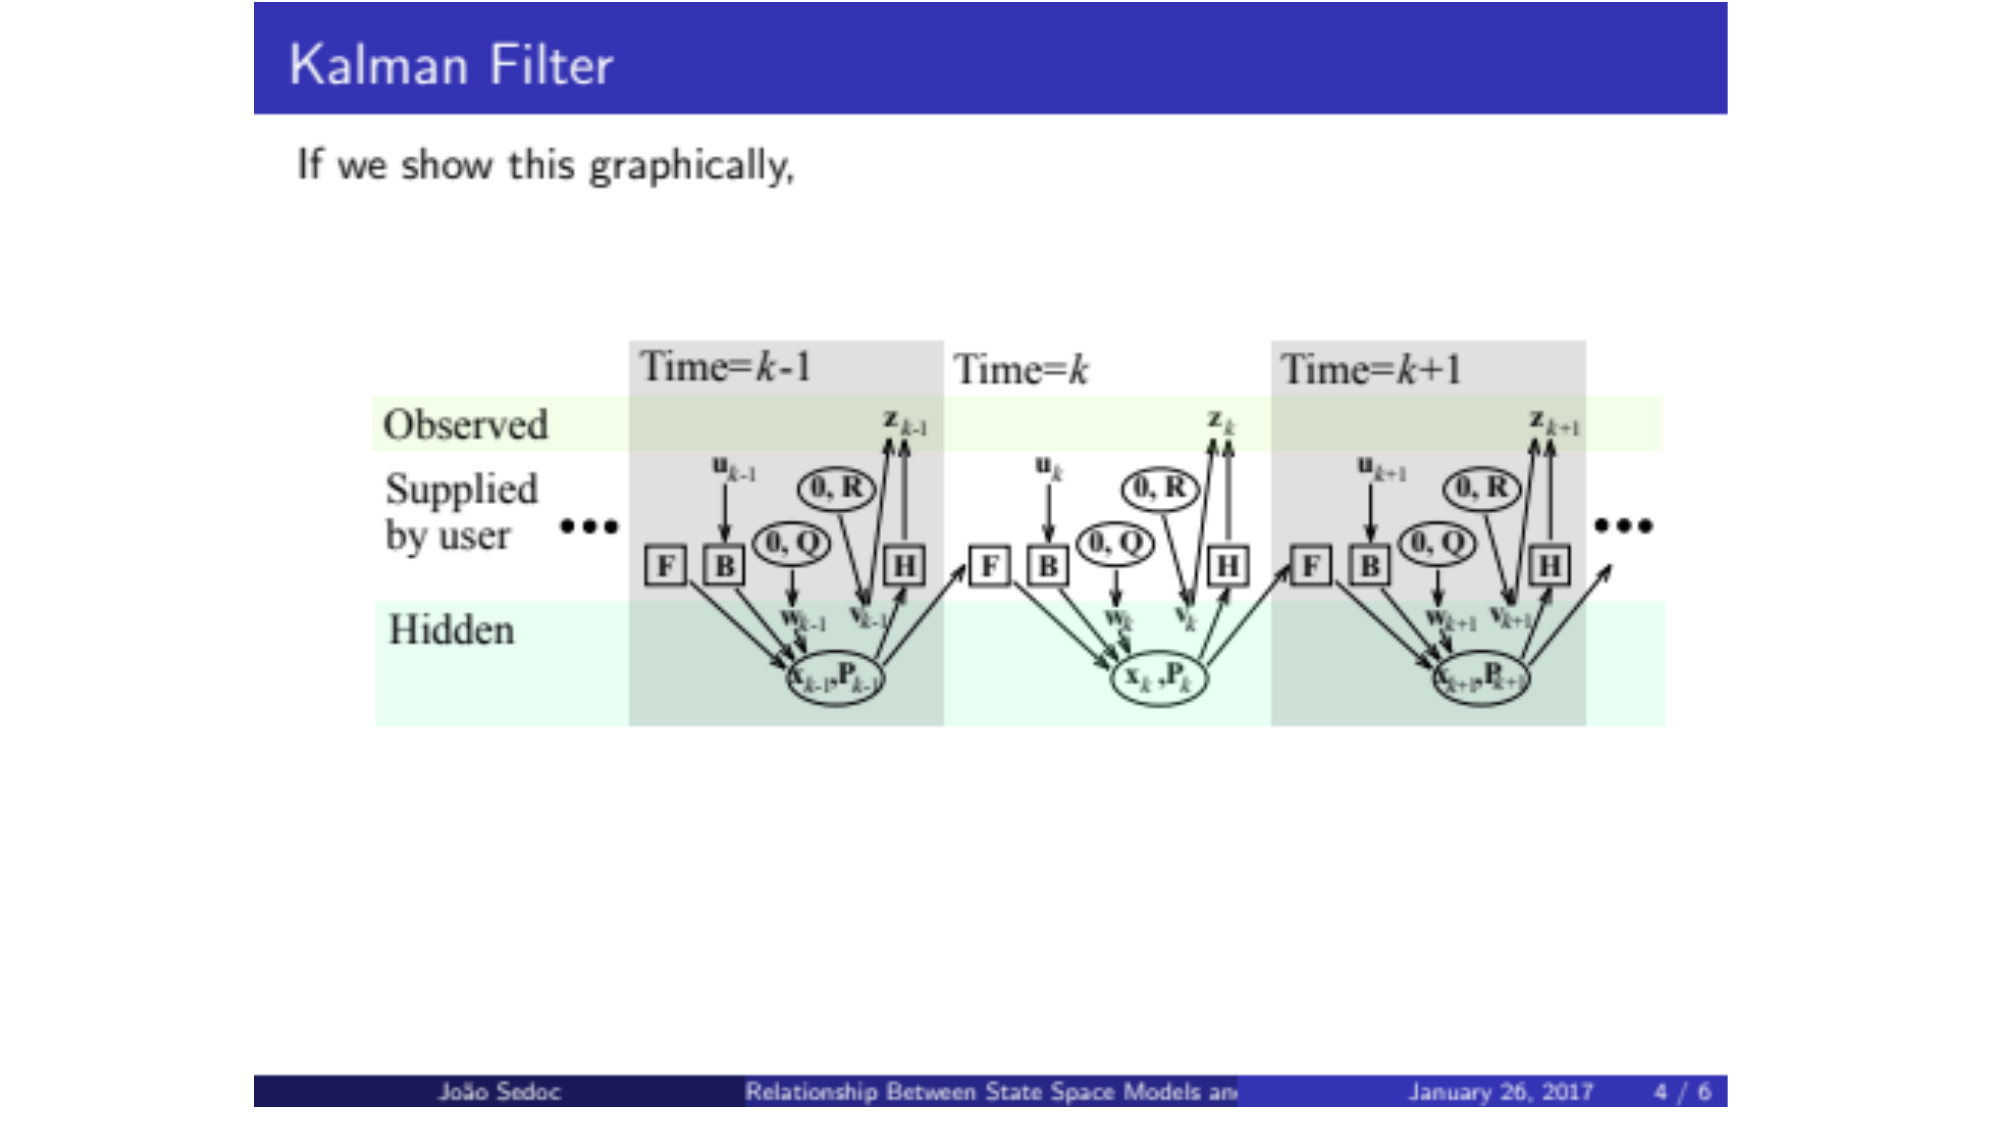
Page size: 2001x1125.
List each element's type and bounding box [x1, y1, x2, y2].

picture [254, 2, 1728, 1107]
